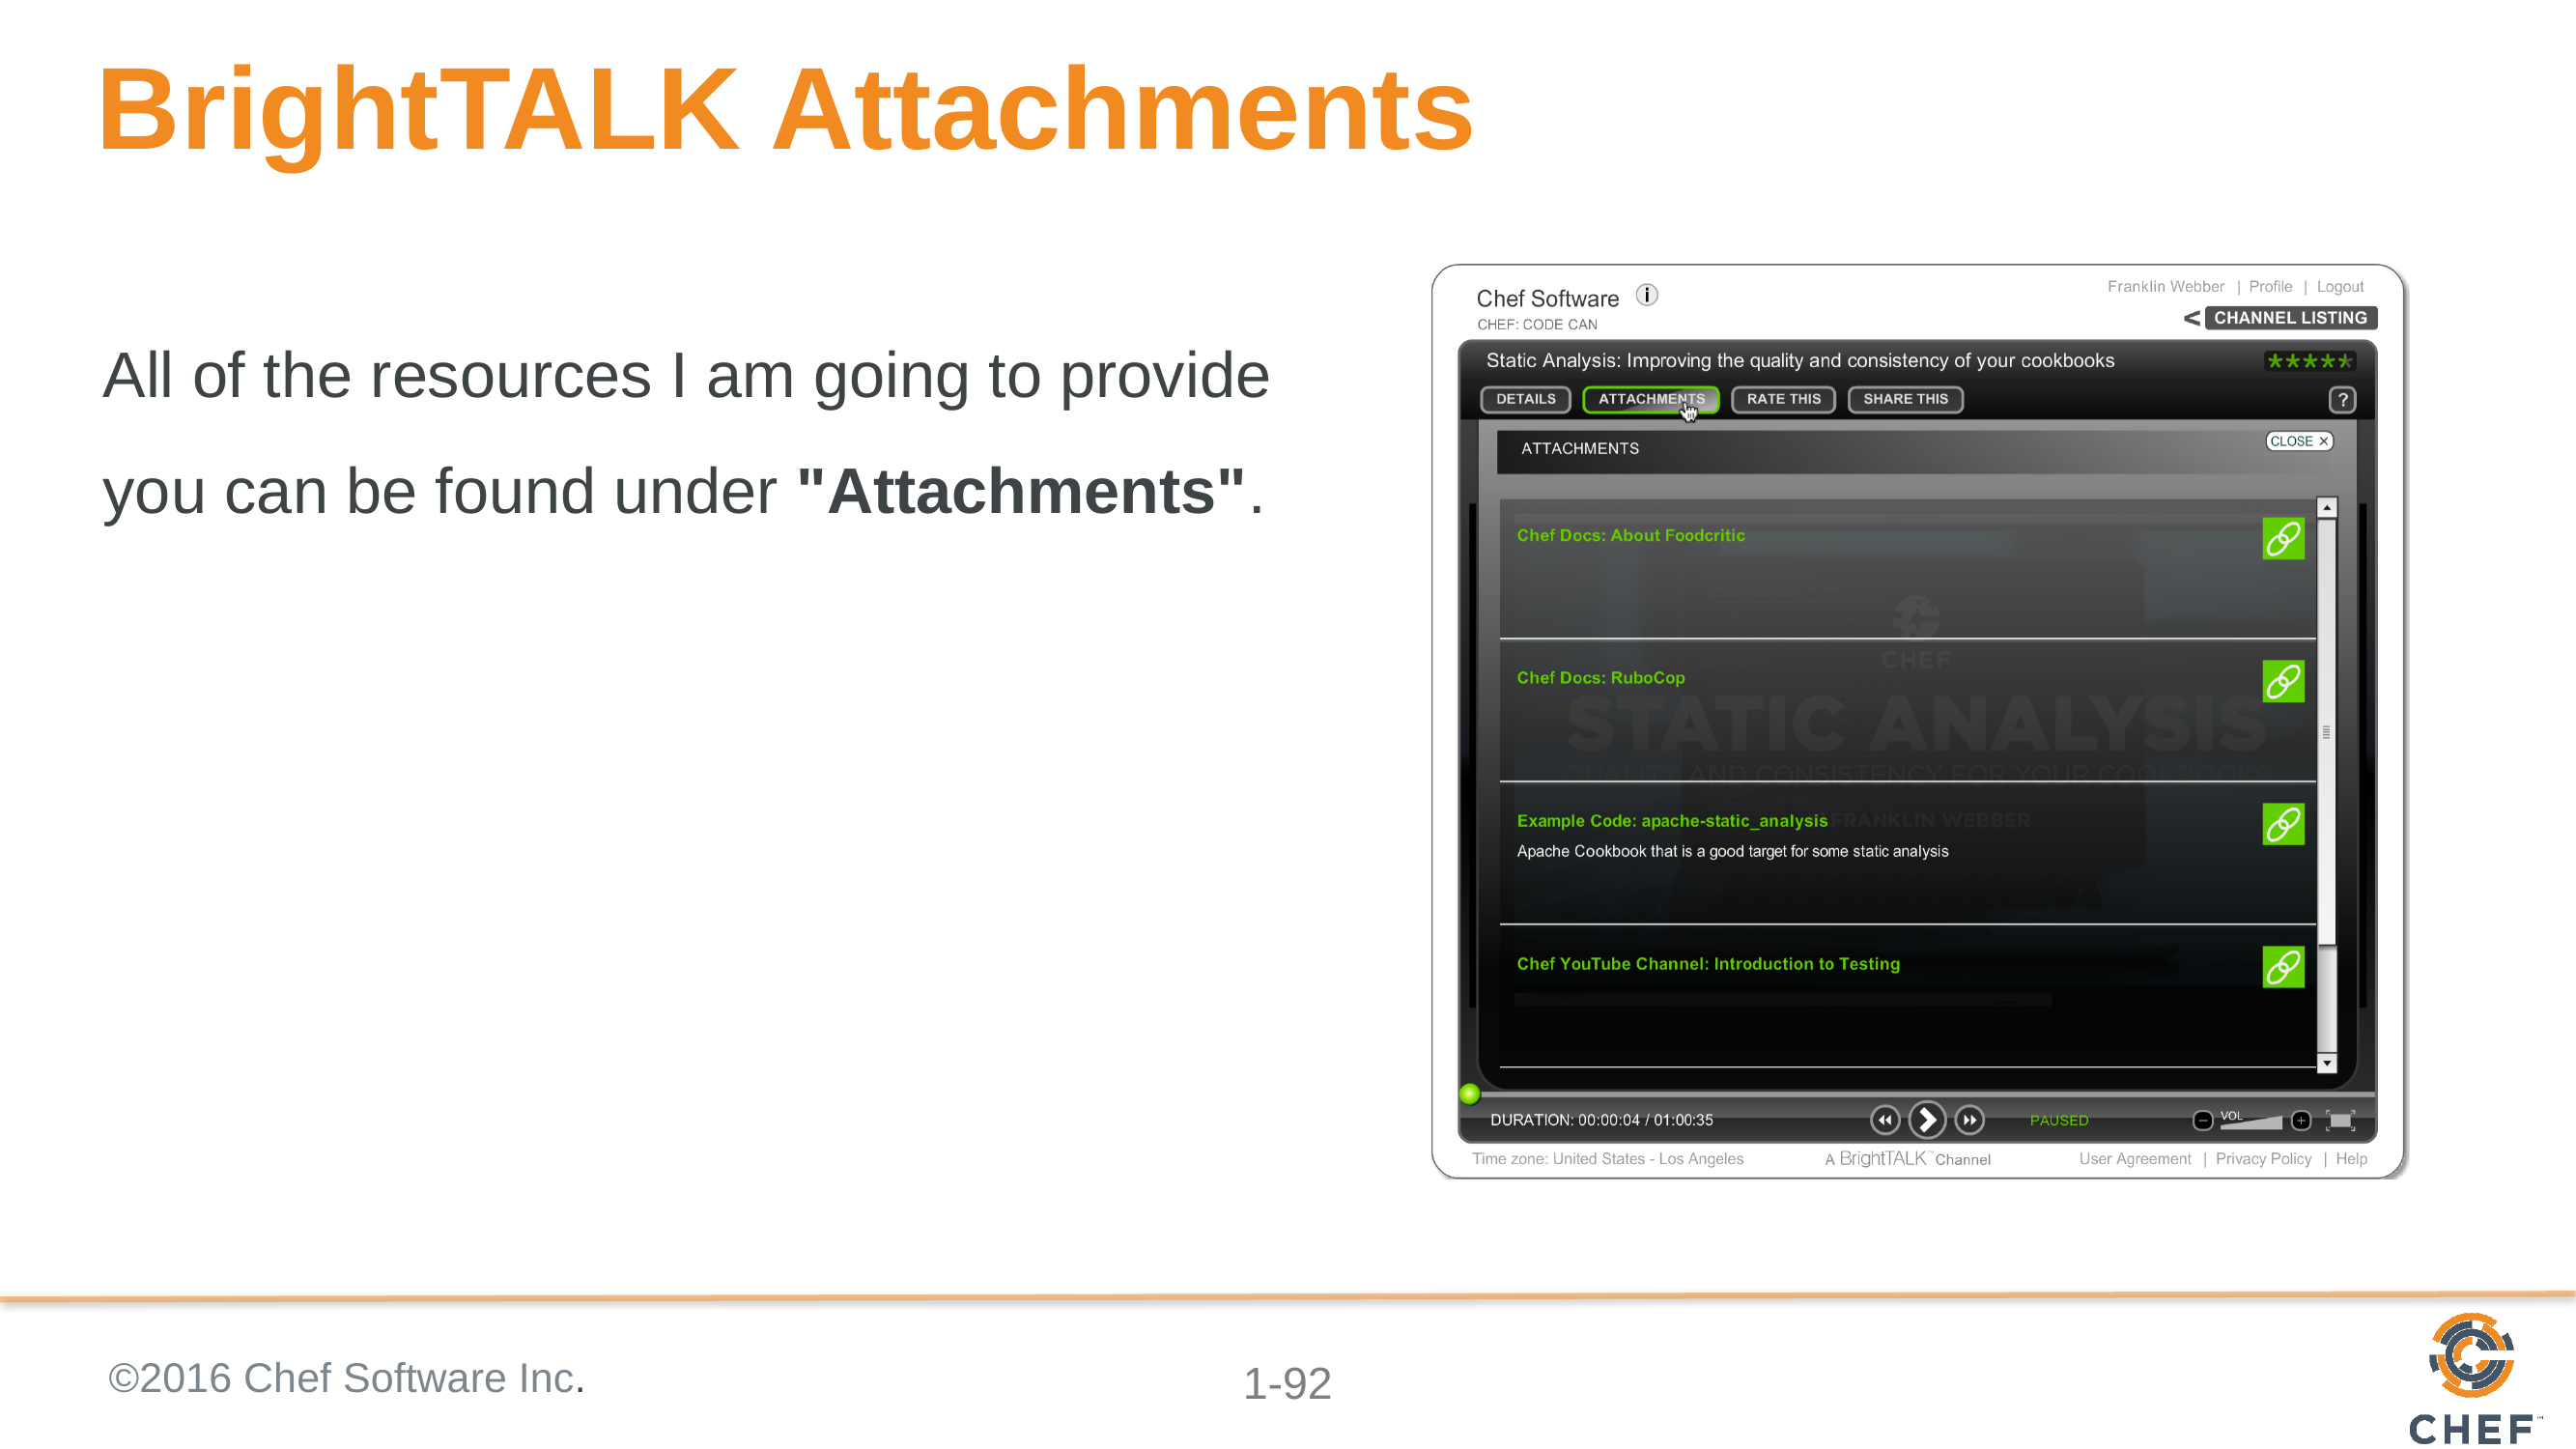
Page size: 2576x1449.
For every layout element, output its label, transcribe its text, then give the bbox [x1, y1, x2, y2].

picture [1366, 255, 2464, 1180]
list All of the resources I am going to provide you can be found under "Attachments". [102, 294, 1344, 1142]
title BrightTALK Attachments [96, 48, 2463, 180]
picture [2399, 1297, 2551, 1449]
